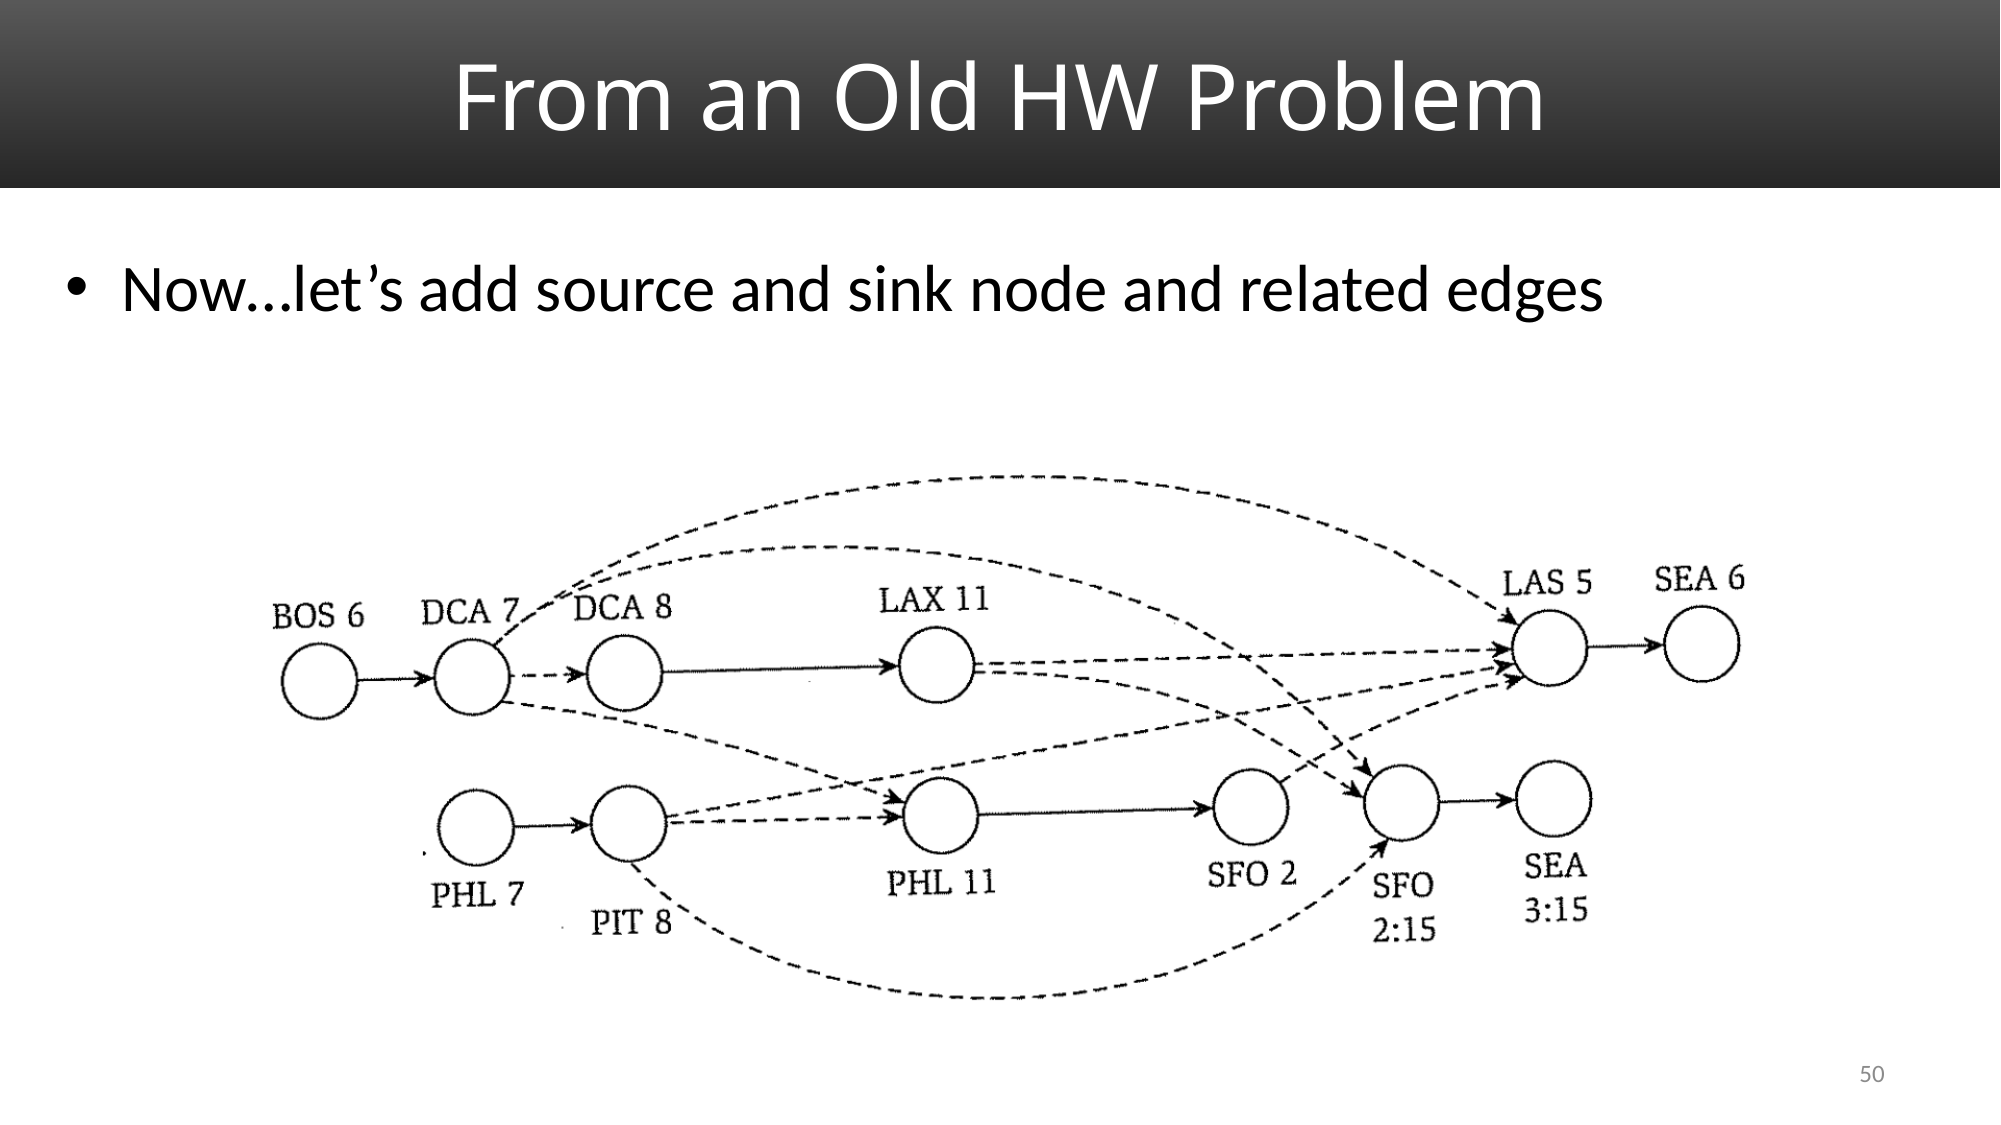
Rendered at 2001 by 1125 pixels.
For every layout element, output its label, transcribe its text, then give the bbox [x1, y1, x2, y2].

slide_number 50 [1433, 1075, 1900, 1103]
picture [199, 425, 1788, 1006]
list Now…let’s add source and sink node and related edges [50, 237, 1938, 1075]
title From an Old HW Problem [99, 24, 1900, 163]
